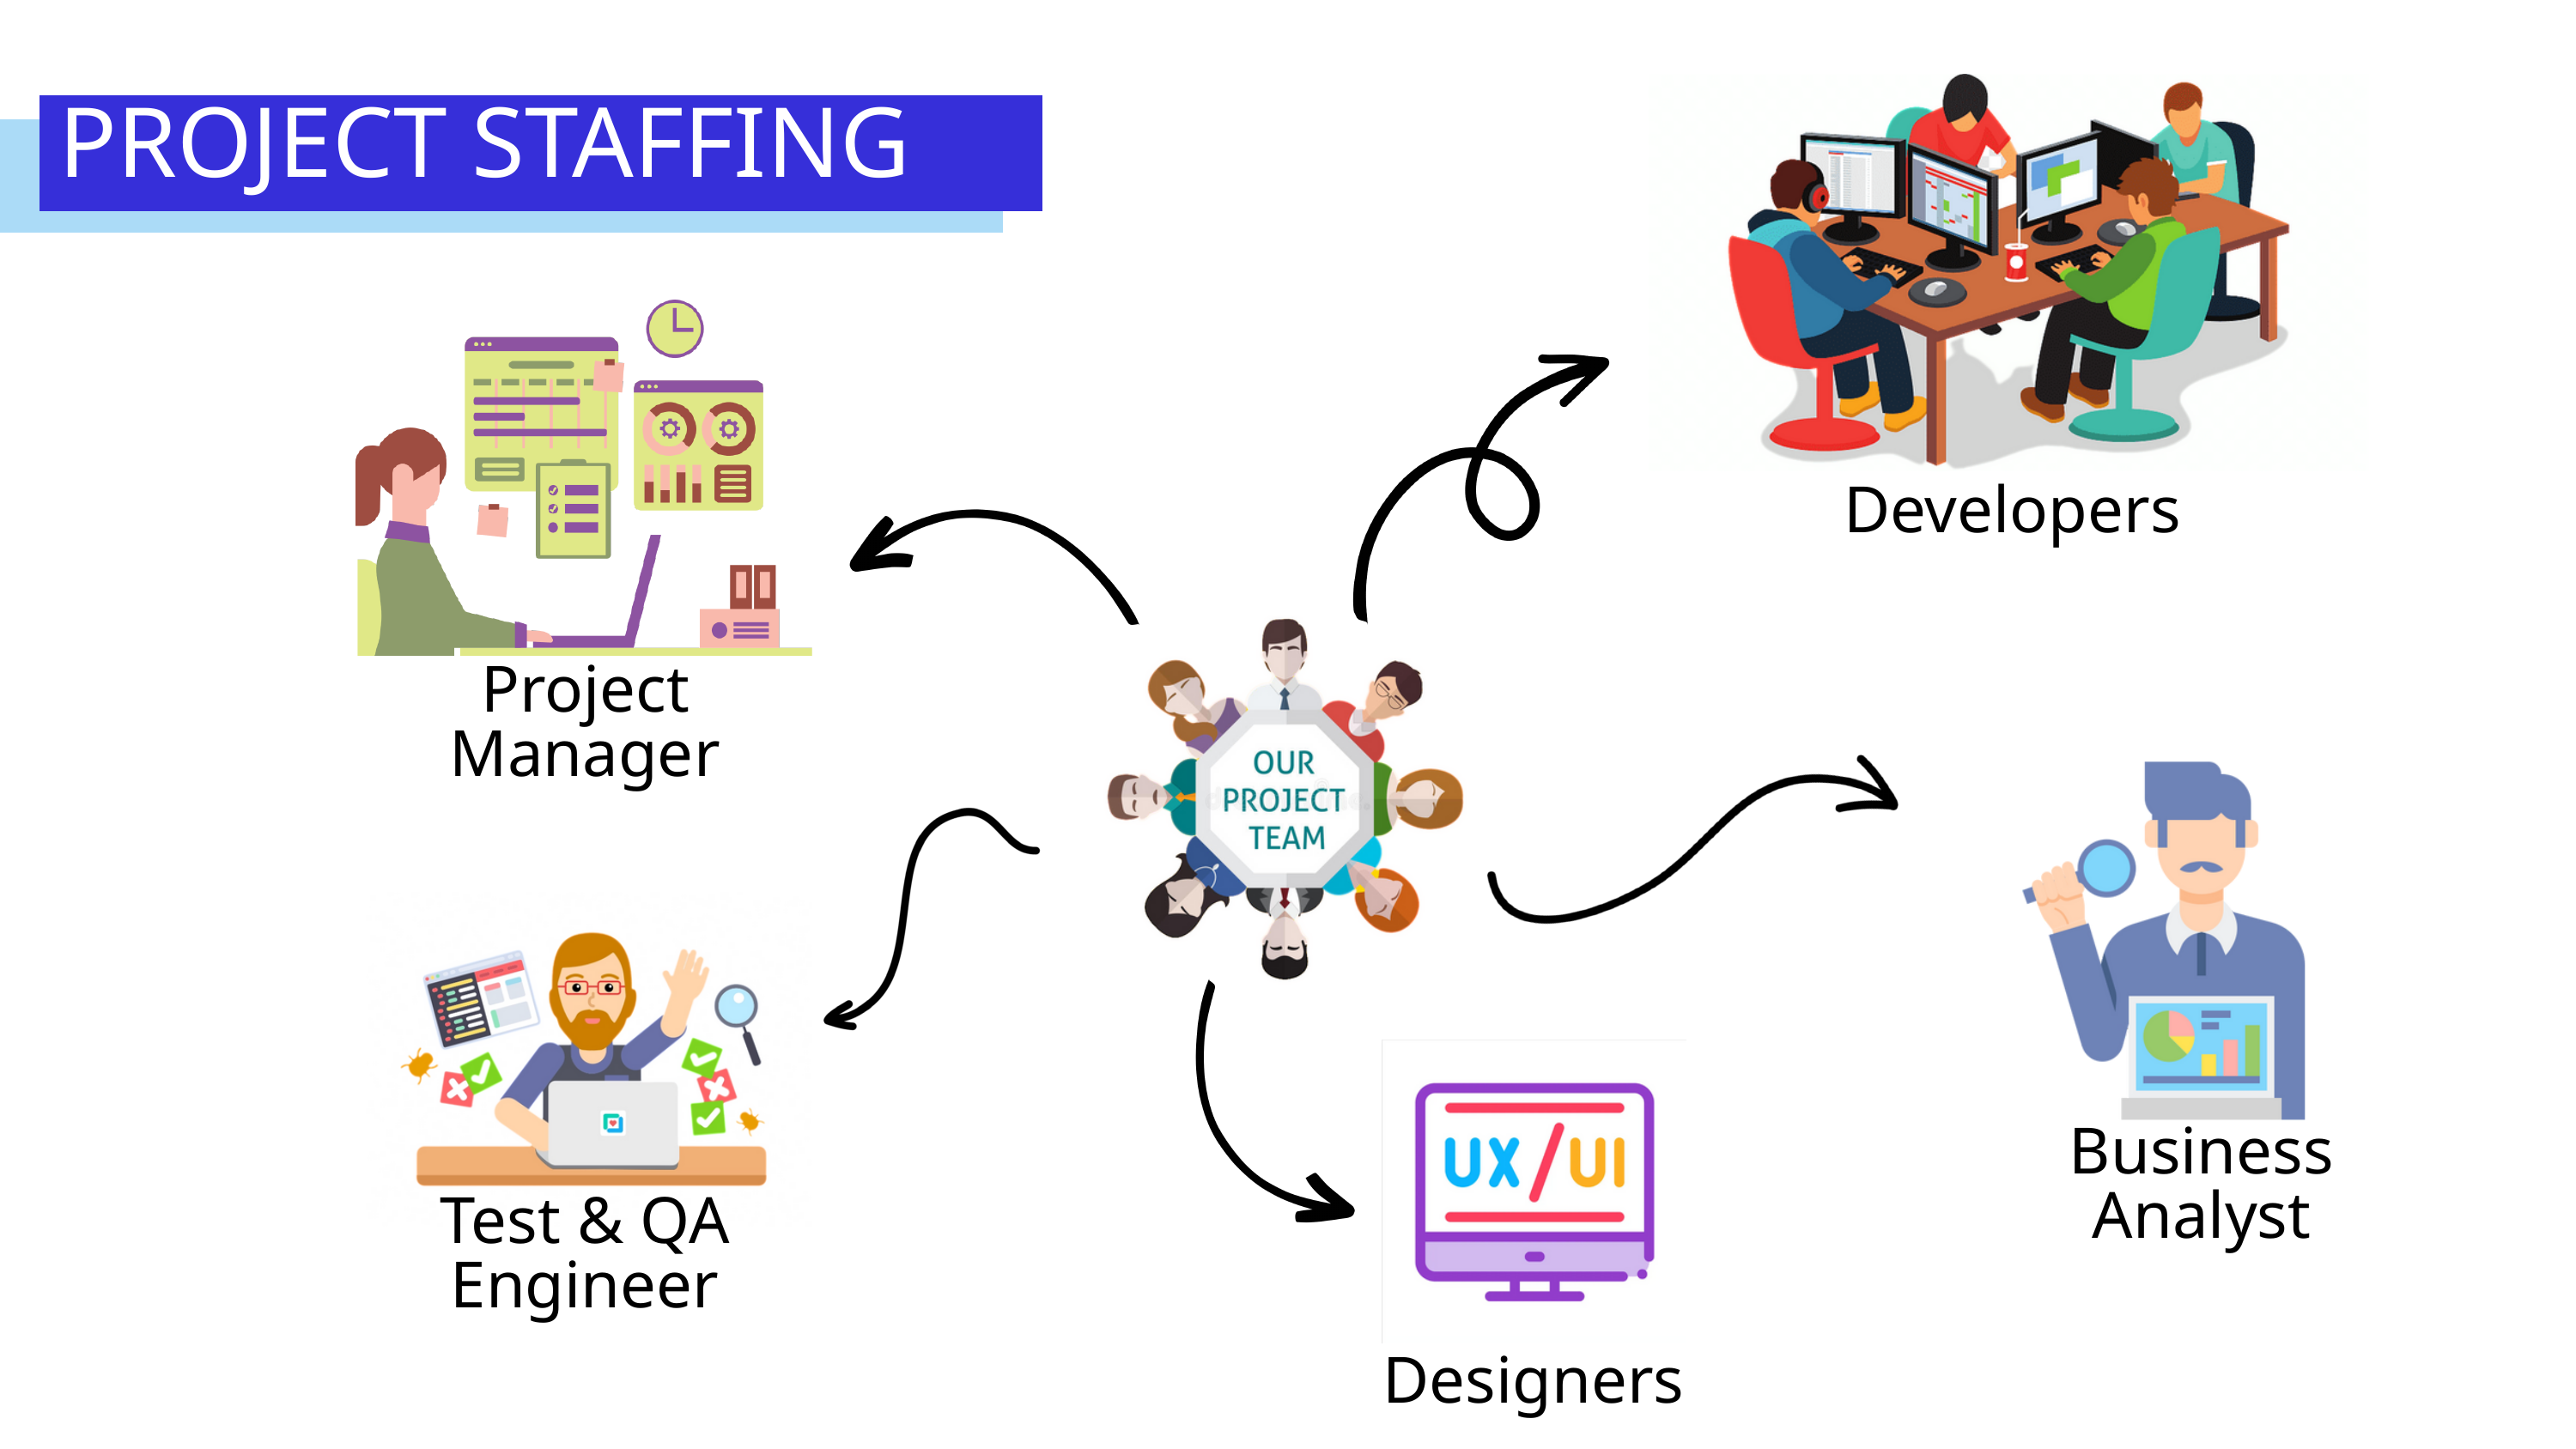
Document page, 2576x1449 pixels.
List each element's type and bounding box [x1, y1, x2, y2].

text_box [0, 119, 1003, 233]
text_box [39, 95, 1043, 212]
text_box [1648, 74, 2370, 527]
text_box [355, 300, 812, 795]
text_box [1974, 754, 2429, 1257]
picture [764, 328, 1909, 1256]
text_box [1357, 1040, 1711, 1397]
text_box [357, 891, 812, 1326]
